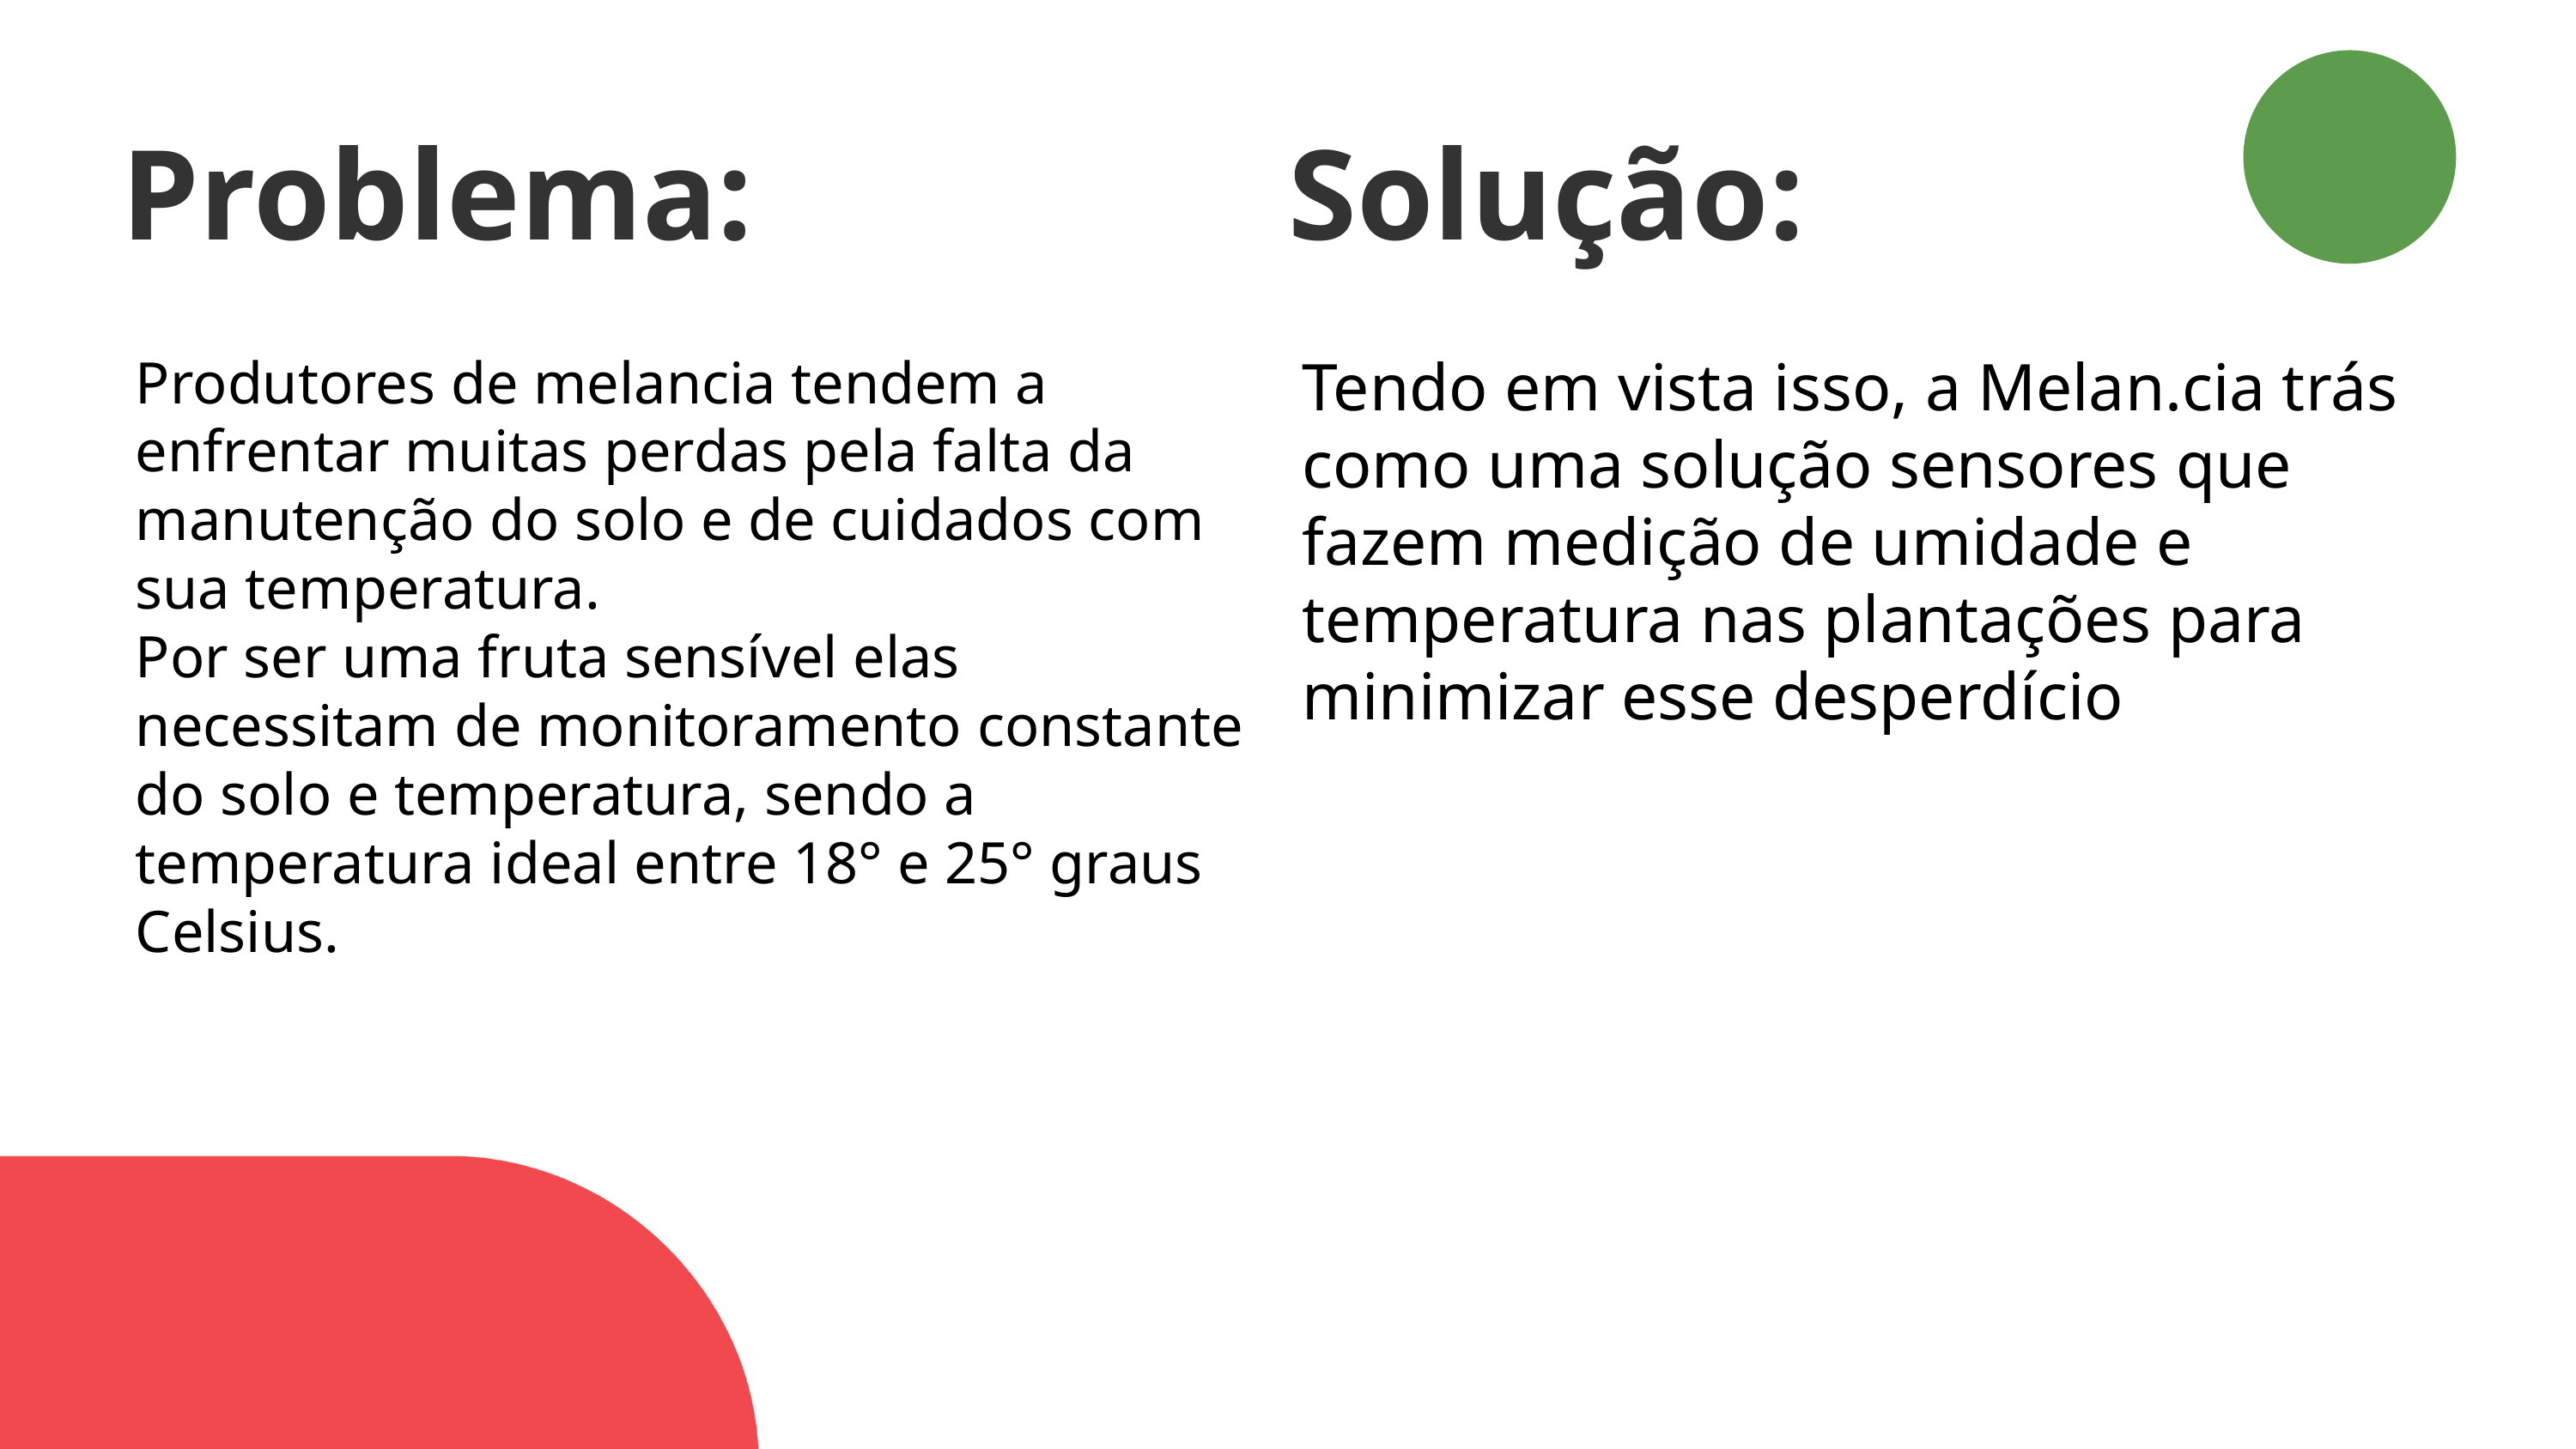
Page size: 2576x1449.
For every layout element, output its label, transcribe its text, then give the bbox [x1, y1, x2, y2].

text_box Produtores de melancia tendem a enfrentar muitas perdas pela falta da manutenção do solo e de cuidados com sua temperatura. Por ser uma fruta sensível elas necessitam de monitoramento constante do solo e temperatura, sendo a temperatura ideal entre 18° e 25° graus Celsius. [122, 339, 1281, 971]
picture [0, 1087, 759, 1449]
text_box Problema: [121, 103, 1288, 265]
text_box Tendo em vista isso, a Melan.cia trás como uma solução sensores que fazem medição de umidade e temperatura nas plantações para minimizar esse desperdício [1289, 339, 2557, 739]
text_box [2243, 50, 2457, 264]
text_box Solução: [1288, 103, 2239, 265]
